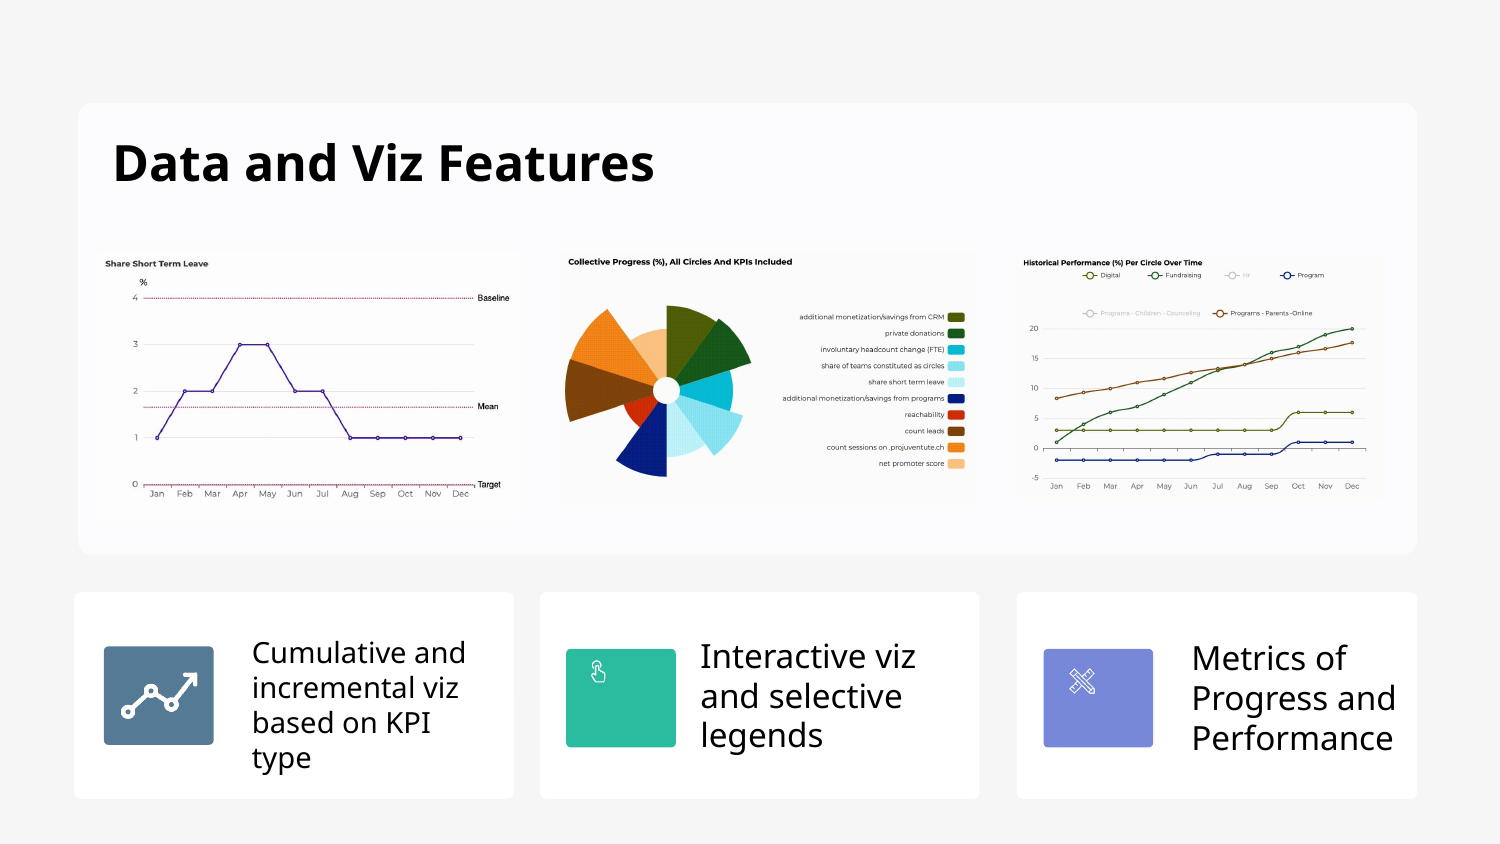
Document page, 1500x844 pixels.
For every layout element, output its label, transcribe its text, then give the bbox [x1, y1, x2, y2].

picture [96, 252, 521, 520]
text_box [1016, 591, 1418, 800]
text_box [539, 591, 980, 800]
text_box [78, 102, 1418, 555]
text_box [73, 591, 514, 800]
picture [1016, 254, 1385, 499]
picture [560, 252, 977, 504]
text_box Data and Viz Features [97, 116, 741, 206]
